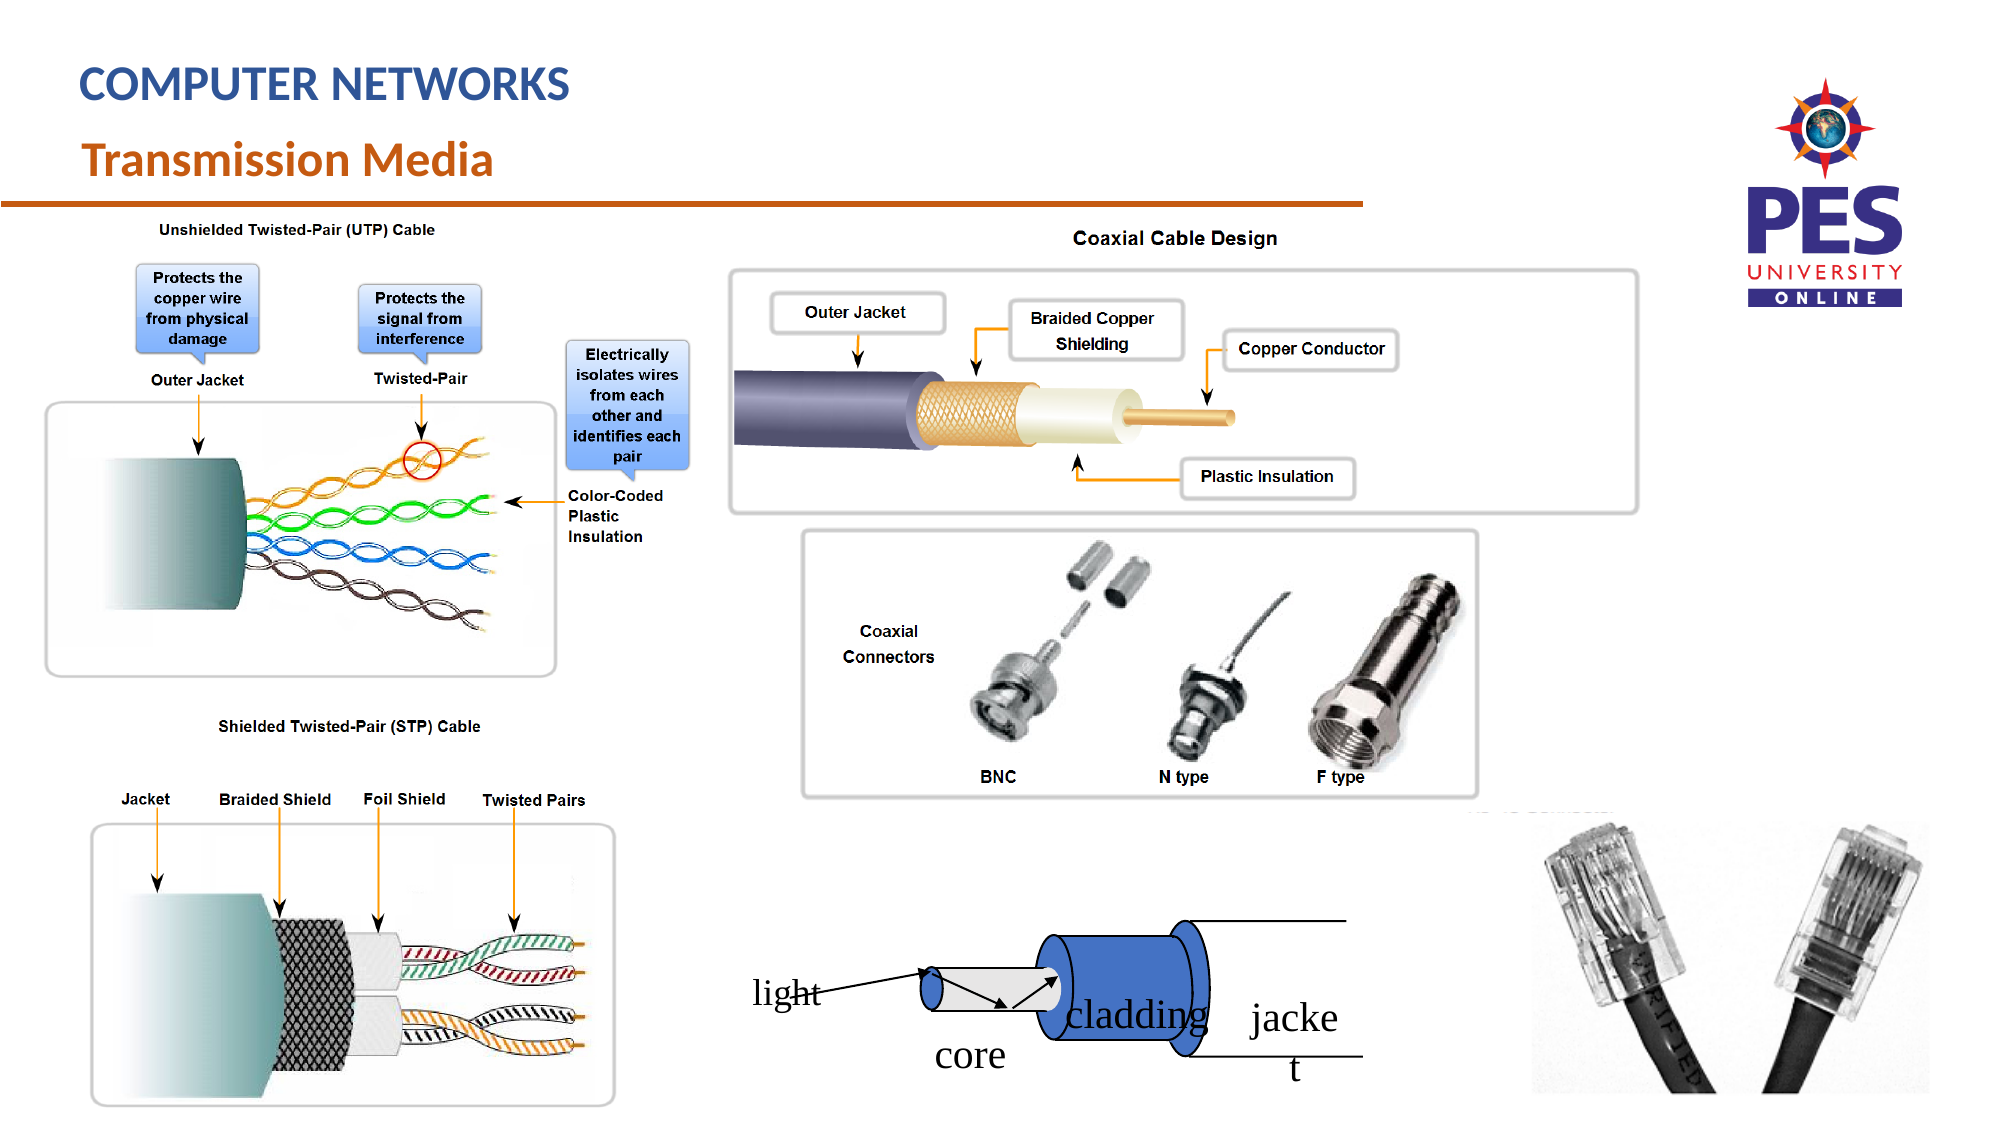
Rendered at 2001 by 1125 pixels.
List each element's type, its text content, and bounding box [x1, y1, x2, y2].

picture [1460, 812, 1991, 1114]
picture [1748, 76, 1902, 307]
picture [86, 707, 618, 1116]
text_box Transmission Media [66, 119, 510, 194]
picture [41, 217, 696, 695]
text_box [756, 920, 1363, 1057]
text_box COMPUTER NETWORKS [64, 43, 1295, 119]
picture [727, 217, 1644, 811]
